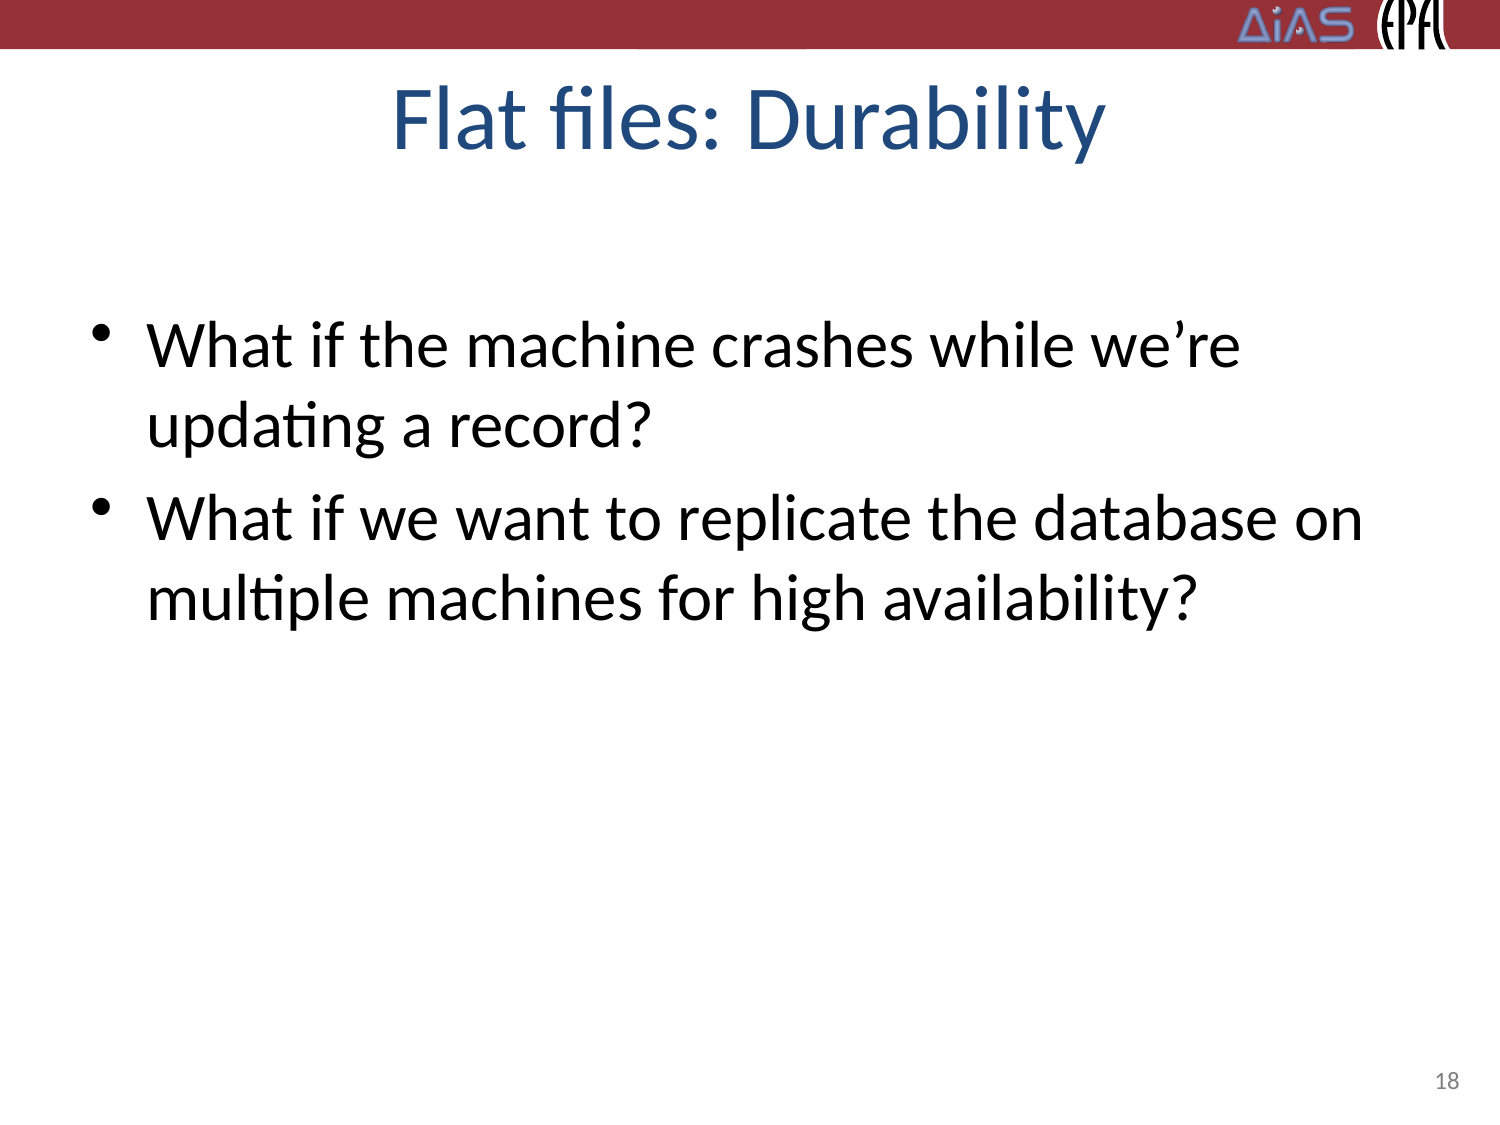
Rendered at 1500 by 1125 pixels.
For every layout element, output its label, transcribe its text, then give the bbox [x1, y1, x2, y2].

list What if the machine crashes while we’re updating a record? What if we want to replicate the database on multiple machines for high availability? [74, 199, 1426, 1006]
slide_number 18 [1074, 1024, 1476, 1103]
title Flat files: Durability [74, 44, 1426, 176]
picture [1234, 3, 1357, 44]
